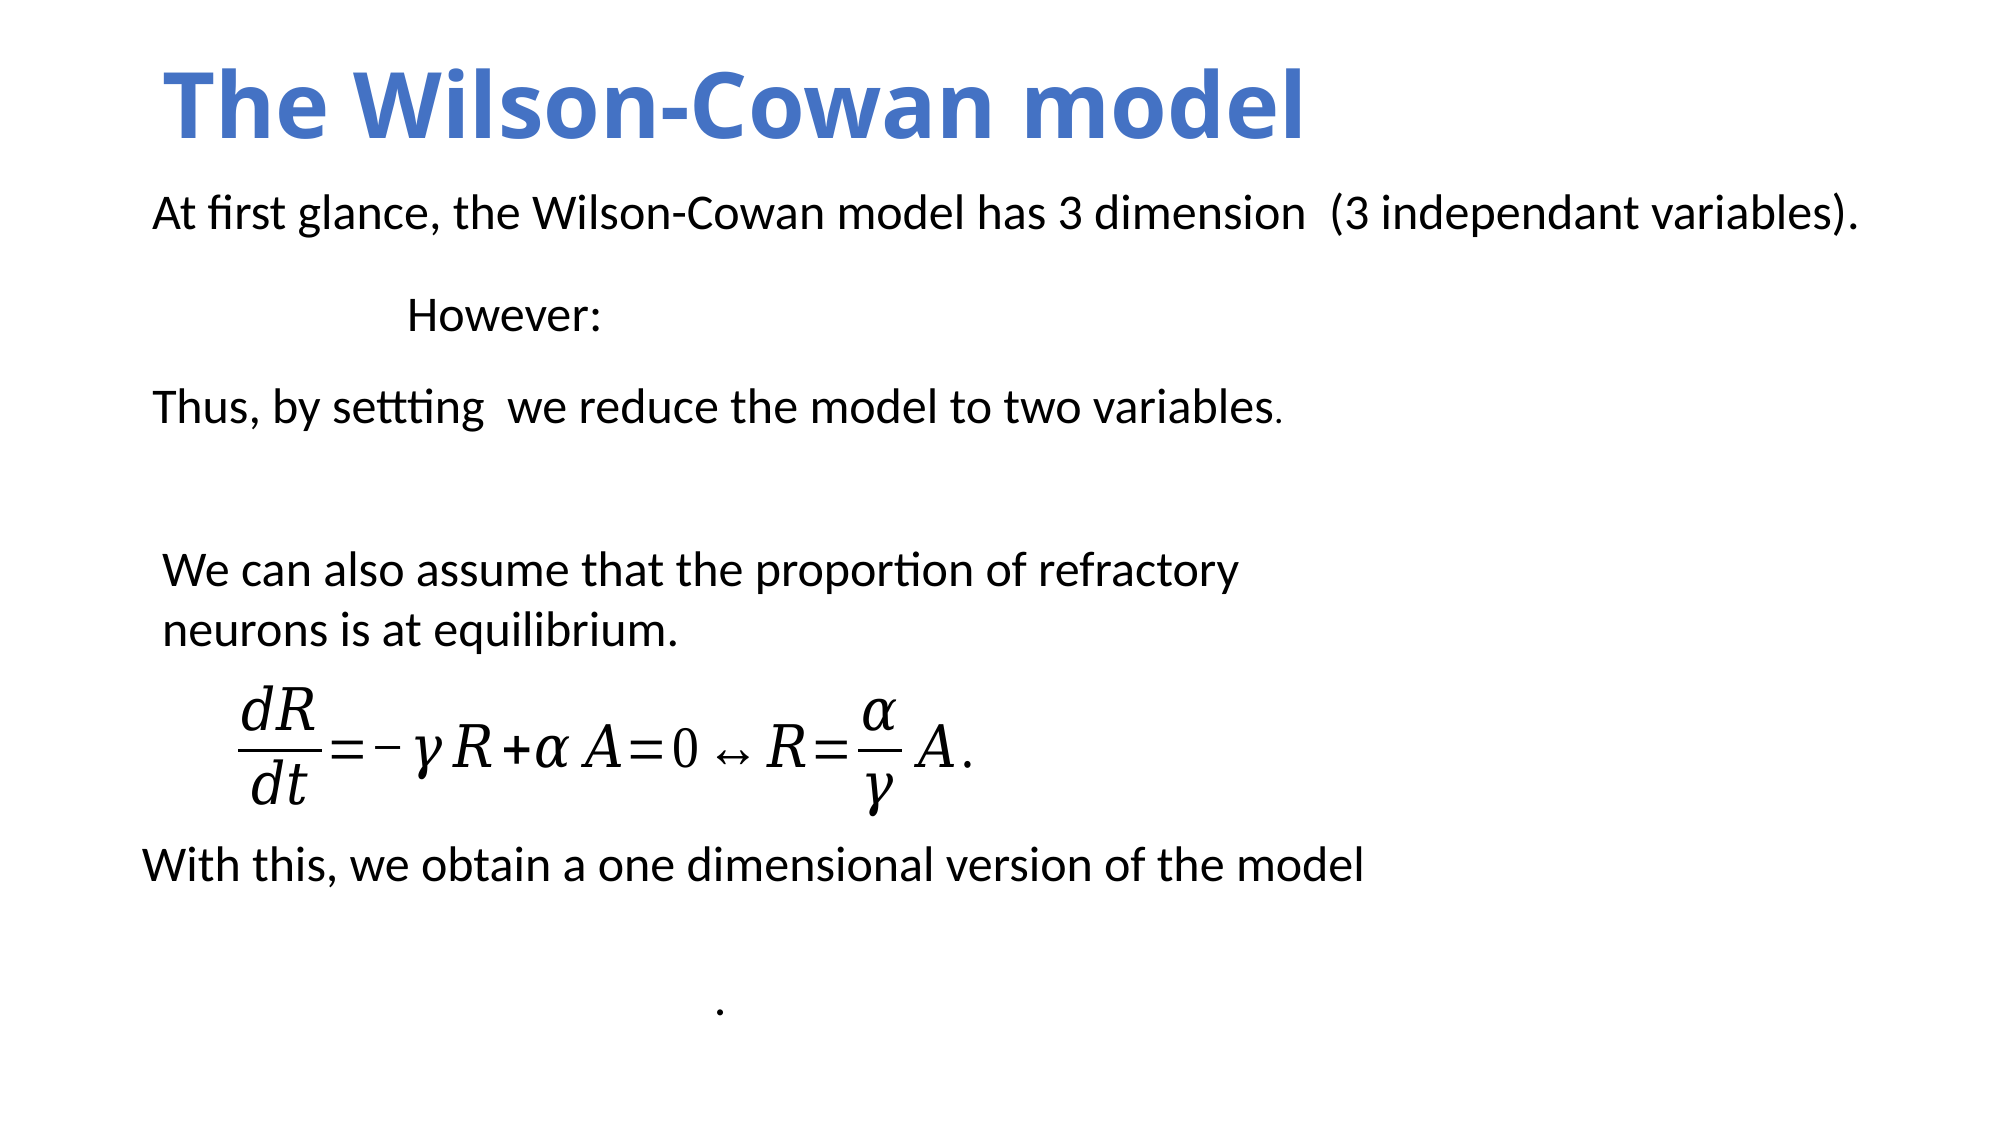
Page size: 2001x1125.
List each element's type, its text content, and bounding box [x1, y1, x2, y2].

text_box At first glance, the Wilson-Cowan model has 3 dimension (3 independant variables). [137, 172, 1883, 247]
text_box We can also assume that the proportion of refractory neurons is at equilibrium. [147, 529, 1365, 665]
text_box With this, we obtain a one dimensional version of the model [127, 823, 1508, 899]
title The Wilson-Cowan model [147, 0, 1873, 172]
